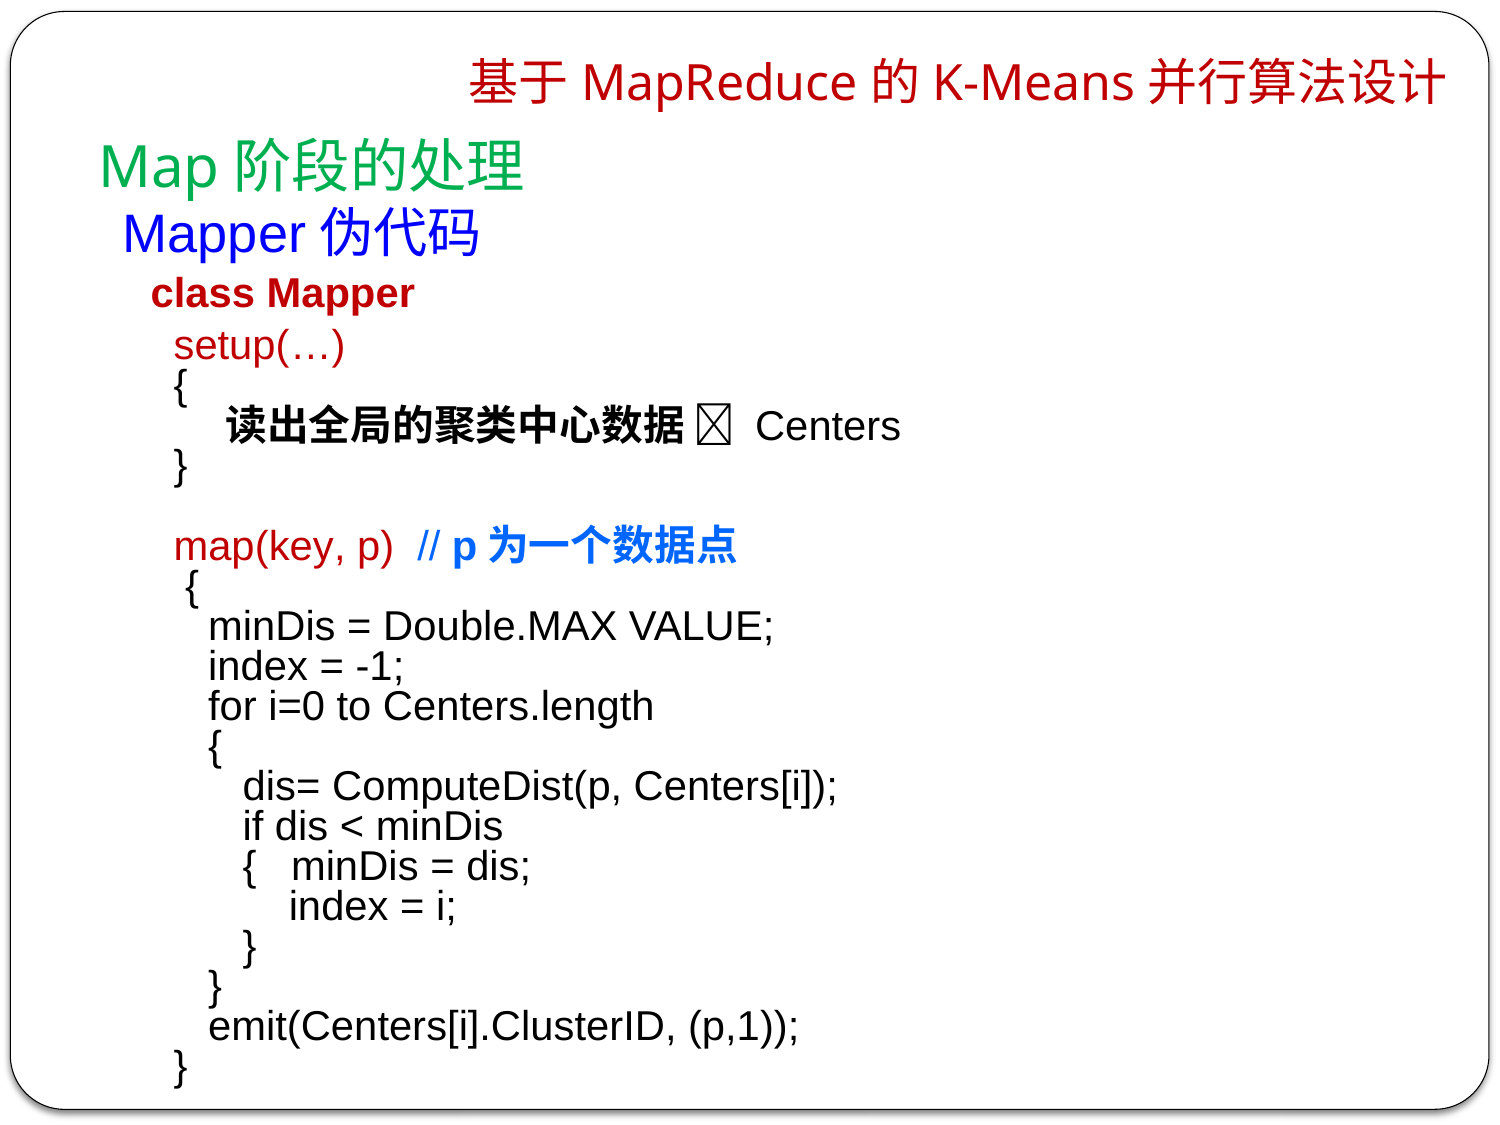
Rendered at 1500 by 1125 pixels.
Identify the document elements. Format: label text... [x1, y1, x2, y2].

text_box 基于MapReduce的K-Means并行算法设计 [190, 25, 1463, 126]
list Map阶段的处理 Mapper伪代码 class Mapper setup(…) { 读出全局的聚类中心数据  Centers } map(key, p) // p为一个数据点 { minDis = Double.MAX VALUE; index = -1; for i=0 to Centers.length { dis= ComputeDist(p, Centers[i]); if dis < minDis { minDis = dis; index = i; } } emit(Centers[i].ClusterID, (p,1)); } [83, 135, 1500, 1125]
